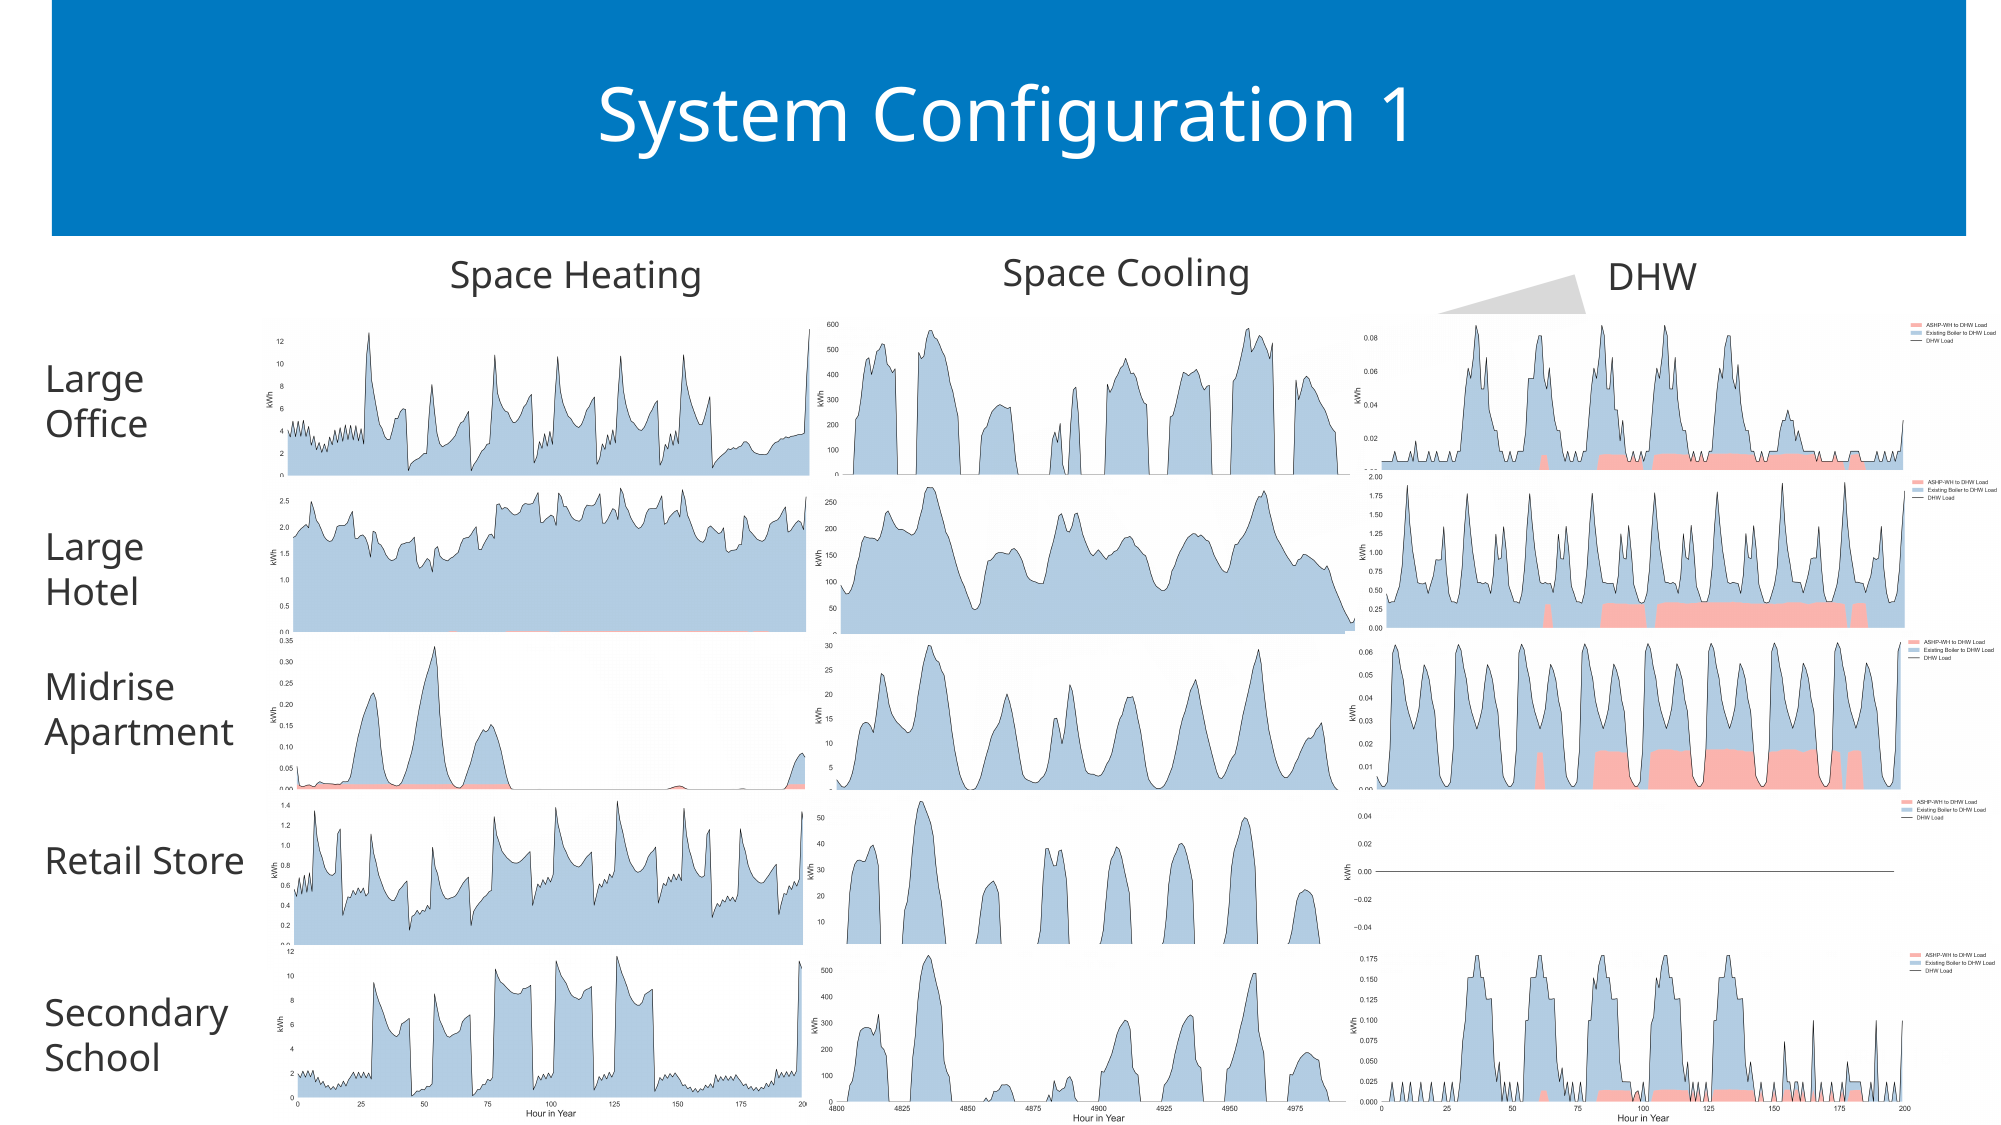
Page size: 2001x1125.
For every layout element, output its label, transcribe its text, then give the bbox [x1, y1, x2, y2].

text_box Secondary School [29, 982, 263, 1087]
text_box DHW [1504, 245, 1801, 306]
text_box Midrise Apartment [29, 655, 261, 761]
text_box Retail Store [29, 829, 261, 890]
text_box Space Cooling [987, 241, 1284, 301]
text_box Large Hotel [30, 515, 261, 620]
title System Configuration 1 [51, 0, 1967, 236]
text_box Large Office [30, 348, 257, 453]
picture [262, 313, 2000, 1125]
text_box Space Heating [435, 243, 731, 304]
